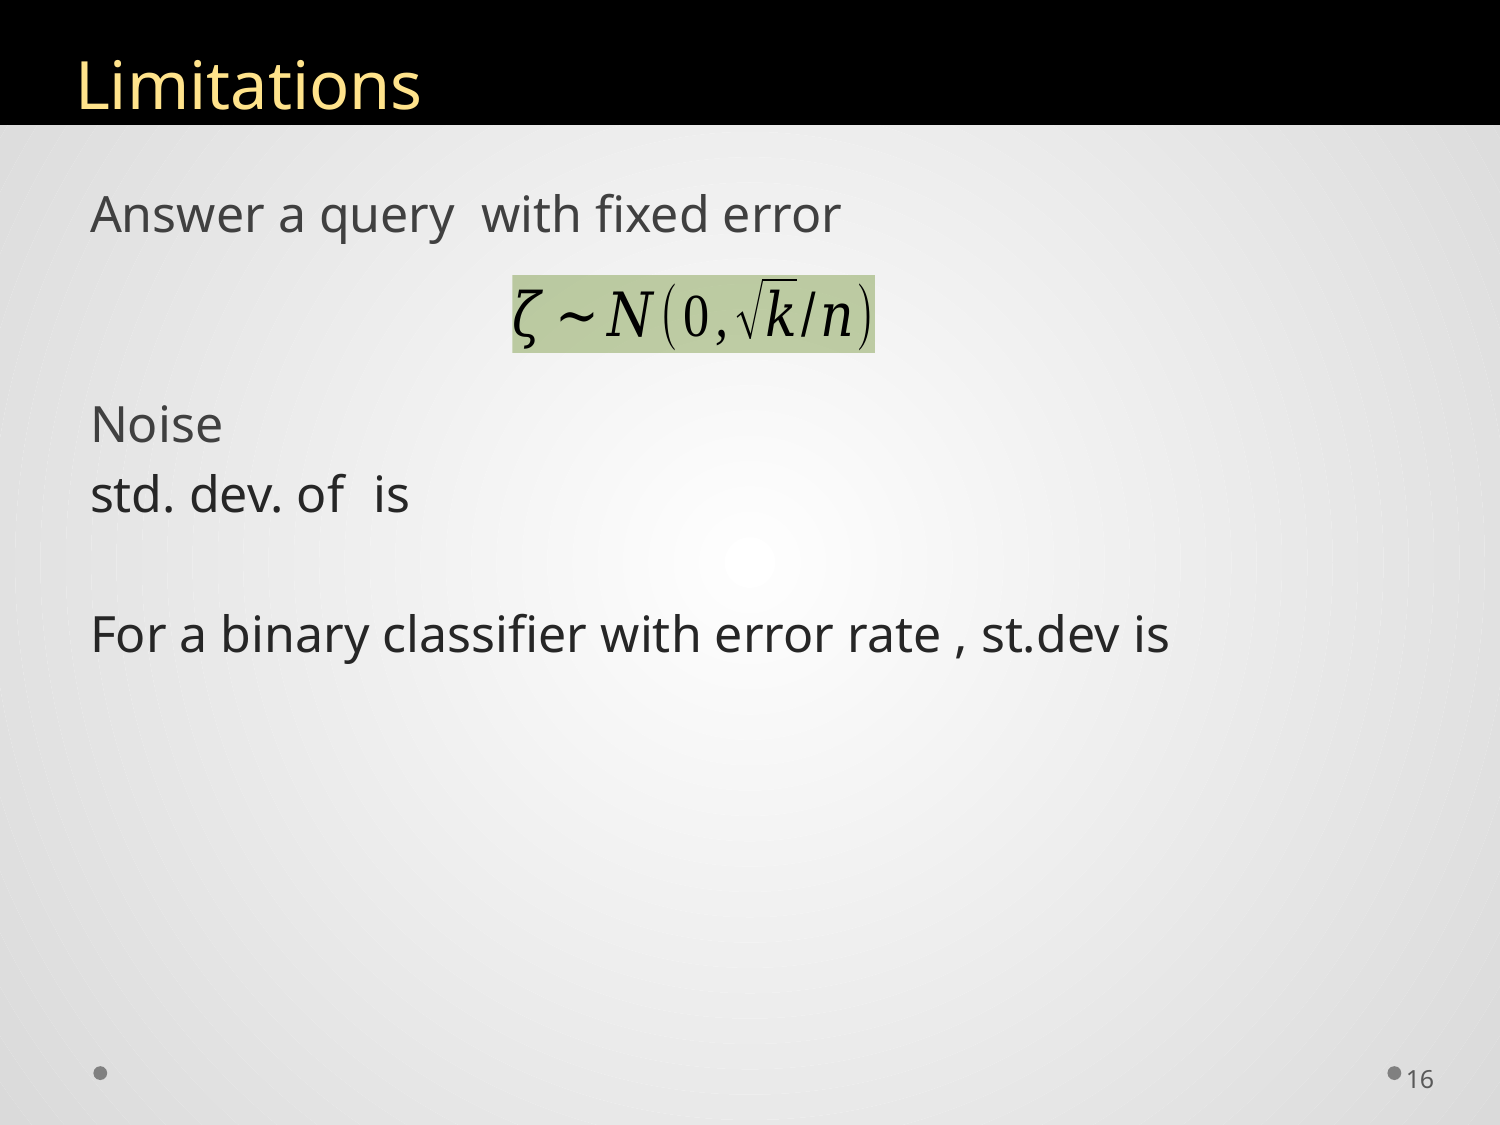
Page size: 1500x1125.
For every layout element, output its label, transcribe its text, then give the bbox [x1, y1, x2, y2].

title Limitations [0, 0, 1500, 125]
slide_number 16 [1401, 1050, 1494, 1110]
